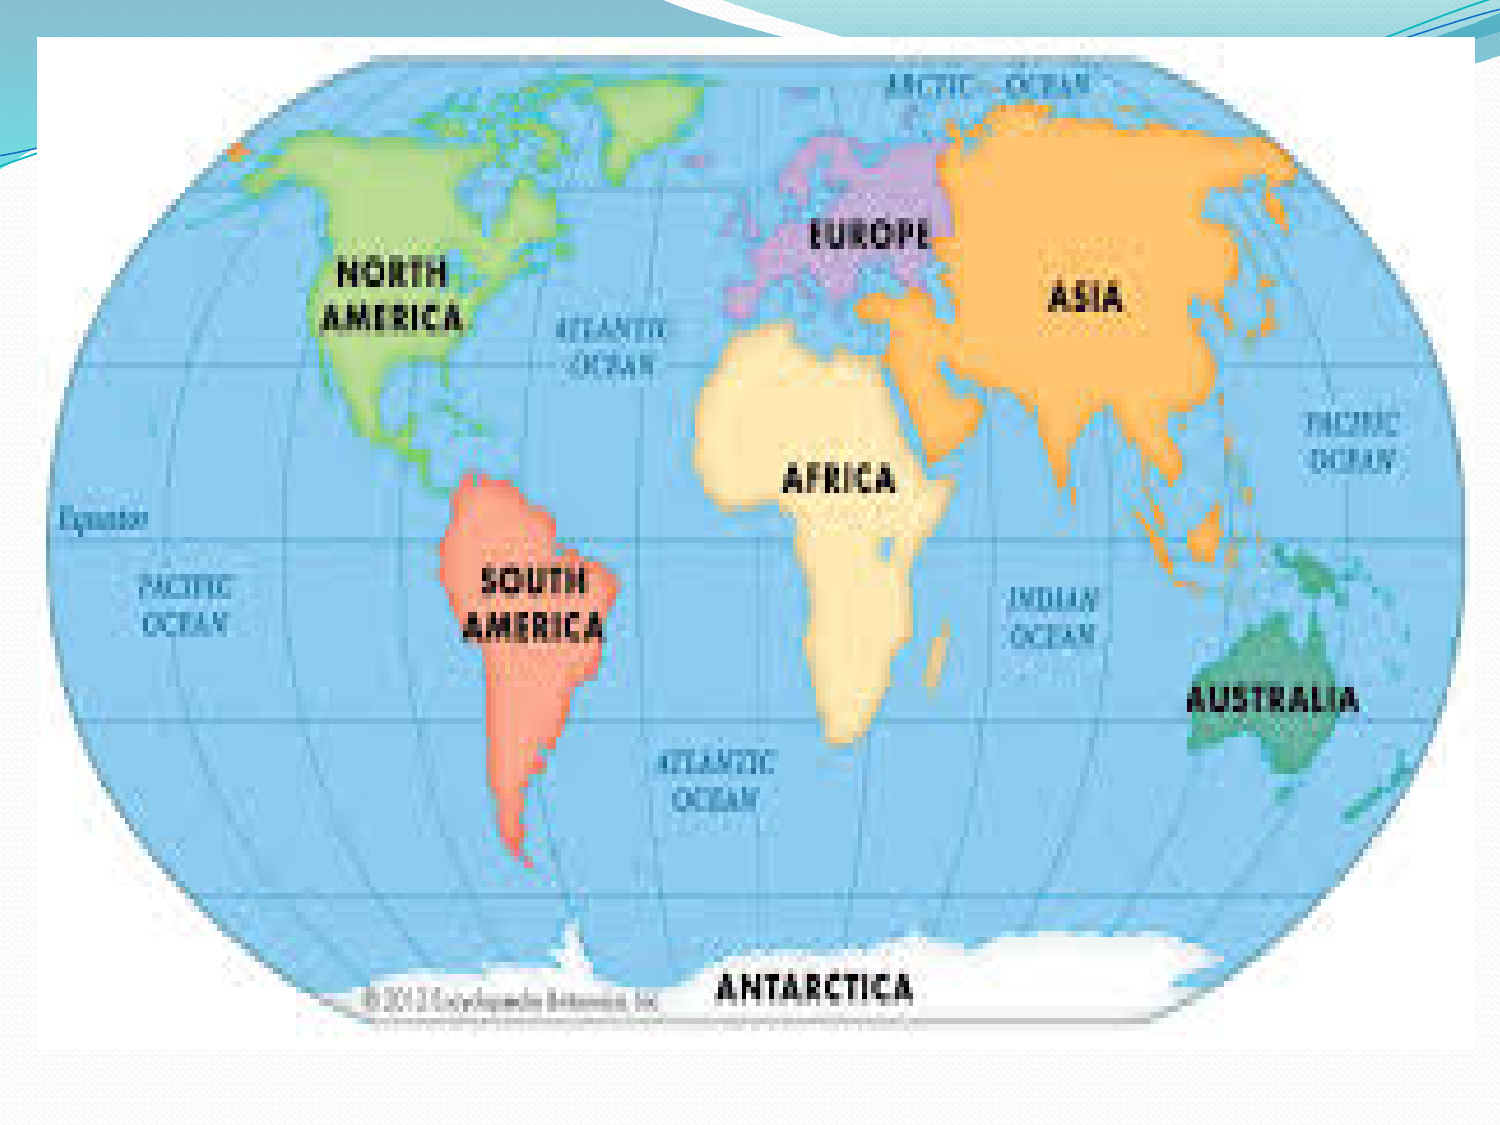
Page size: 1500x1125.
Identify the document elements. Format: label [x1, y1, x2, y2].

picture [37, 37, 1476, 1051]
